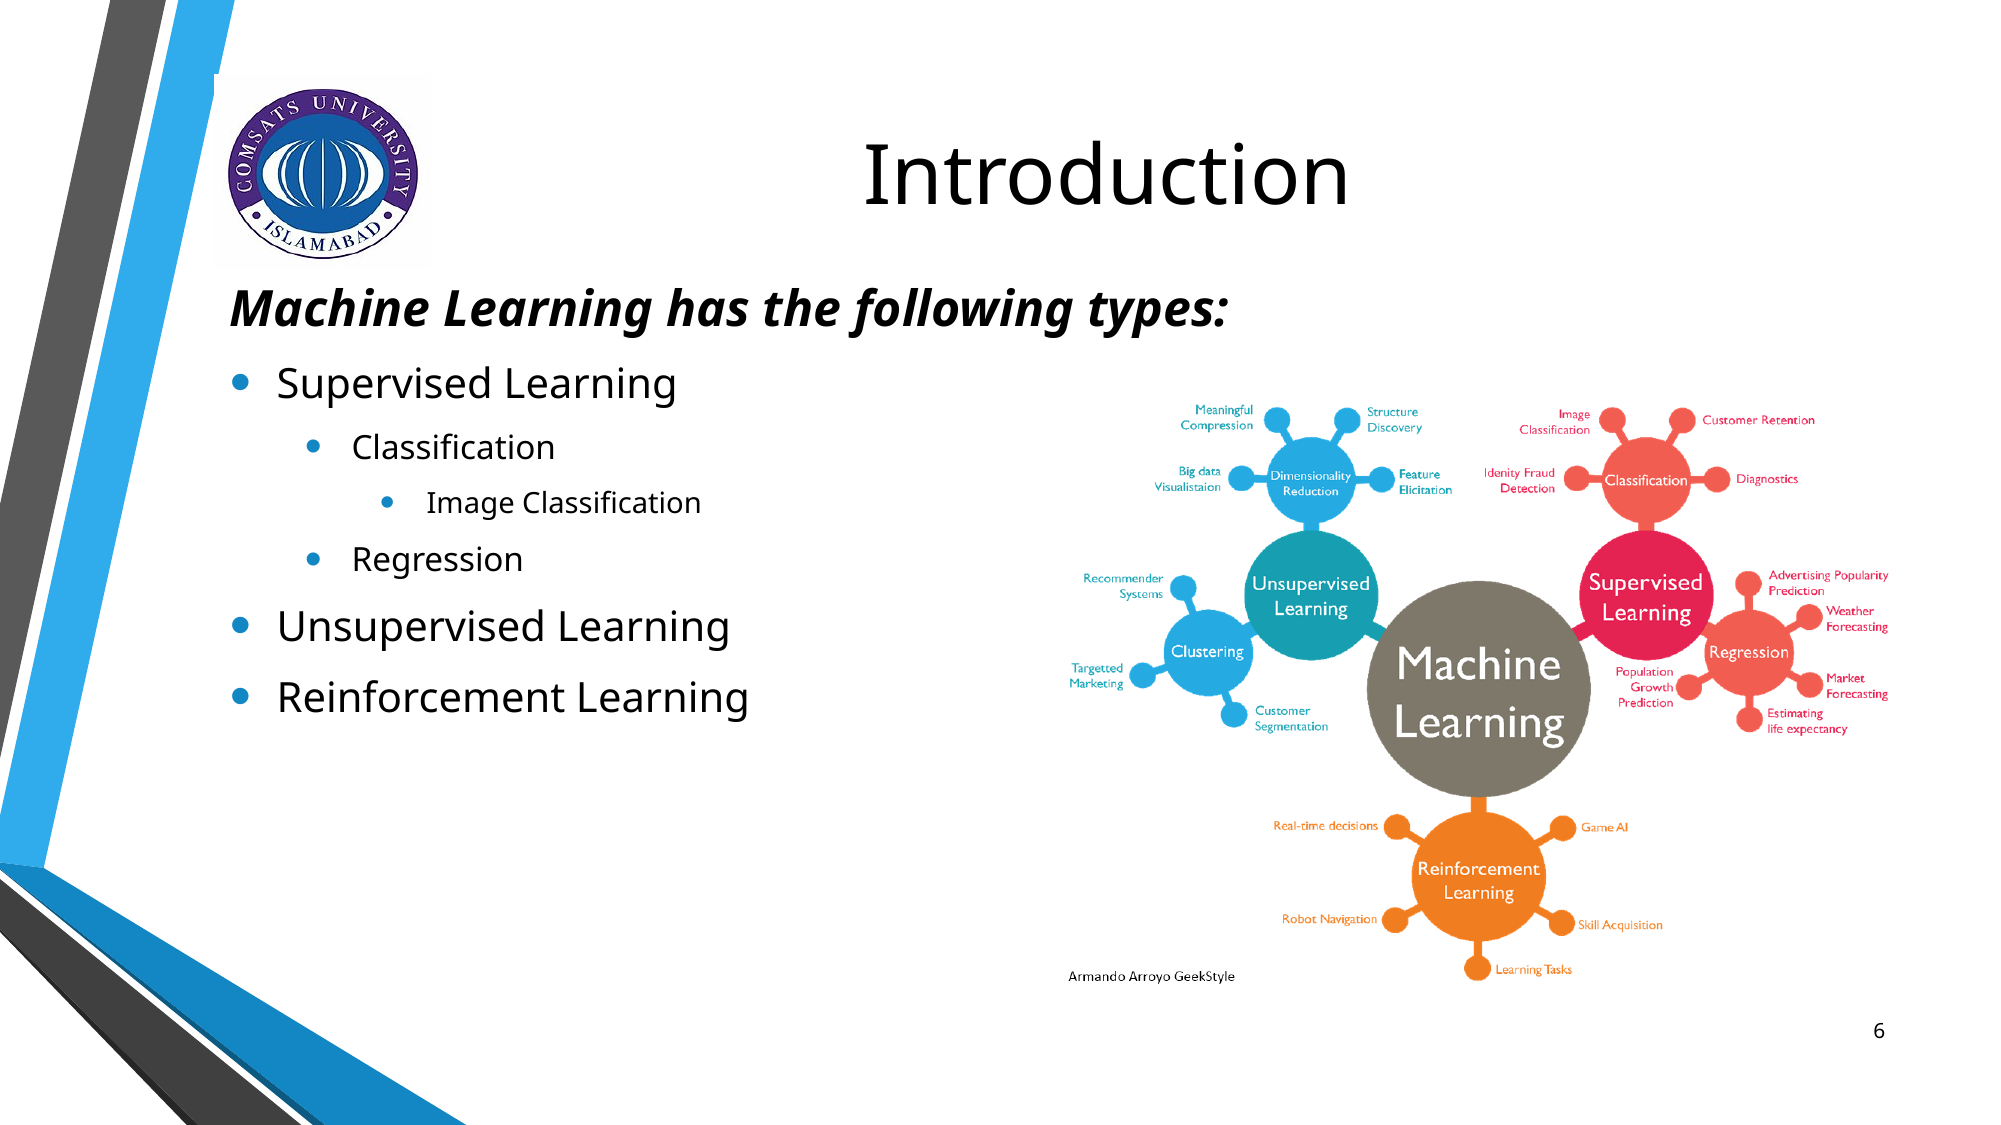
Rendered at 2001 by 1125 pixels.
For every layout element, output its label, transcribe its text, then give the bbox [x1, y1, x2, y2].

title Introduction [432, 75, 1786, 268]
slide_number 6 [1806, 1001, 1900, 1062]
picture [214, 74, 432, 269]
list Machine Learning has the following types: Supervised Learning Classification Image Classification Regression Unsupervised Learning Reinforcement Learning [214, 268, 1900, 985]
picture [1057, 399, 1901, 985]
